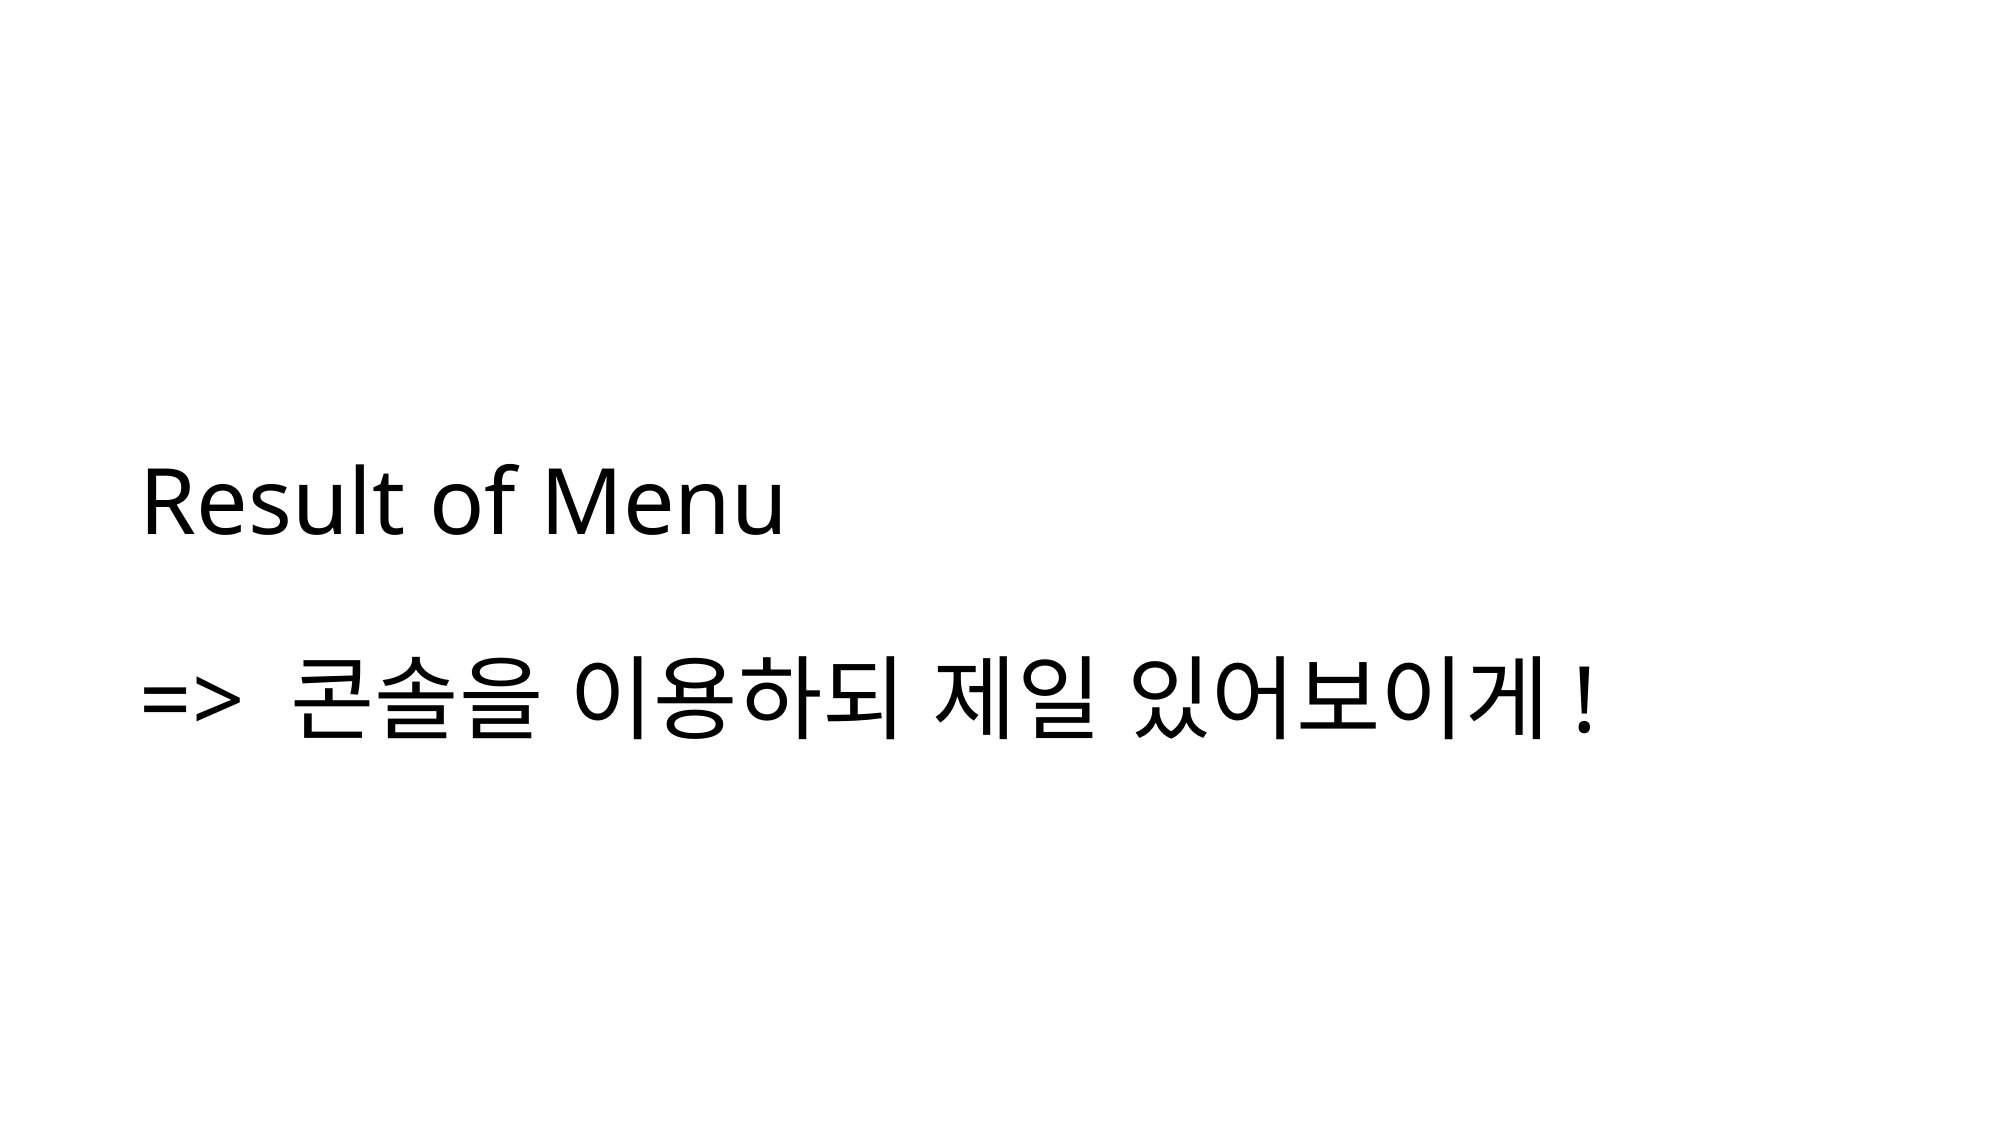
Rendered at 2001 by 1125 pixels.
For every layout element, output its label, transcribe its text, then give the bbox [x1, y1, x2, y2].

text_box Result of Menu => 콘솔을 이용하되 제일 있어보이게! [125, 448, 1875, 882]
